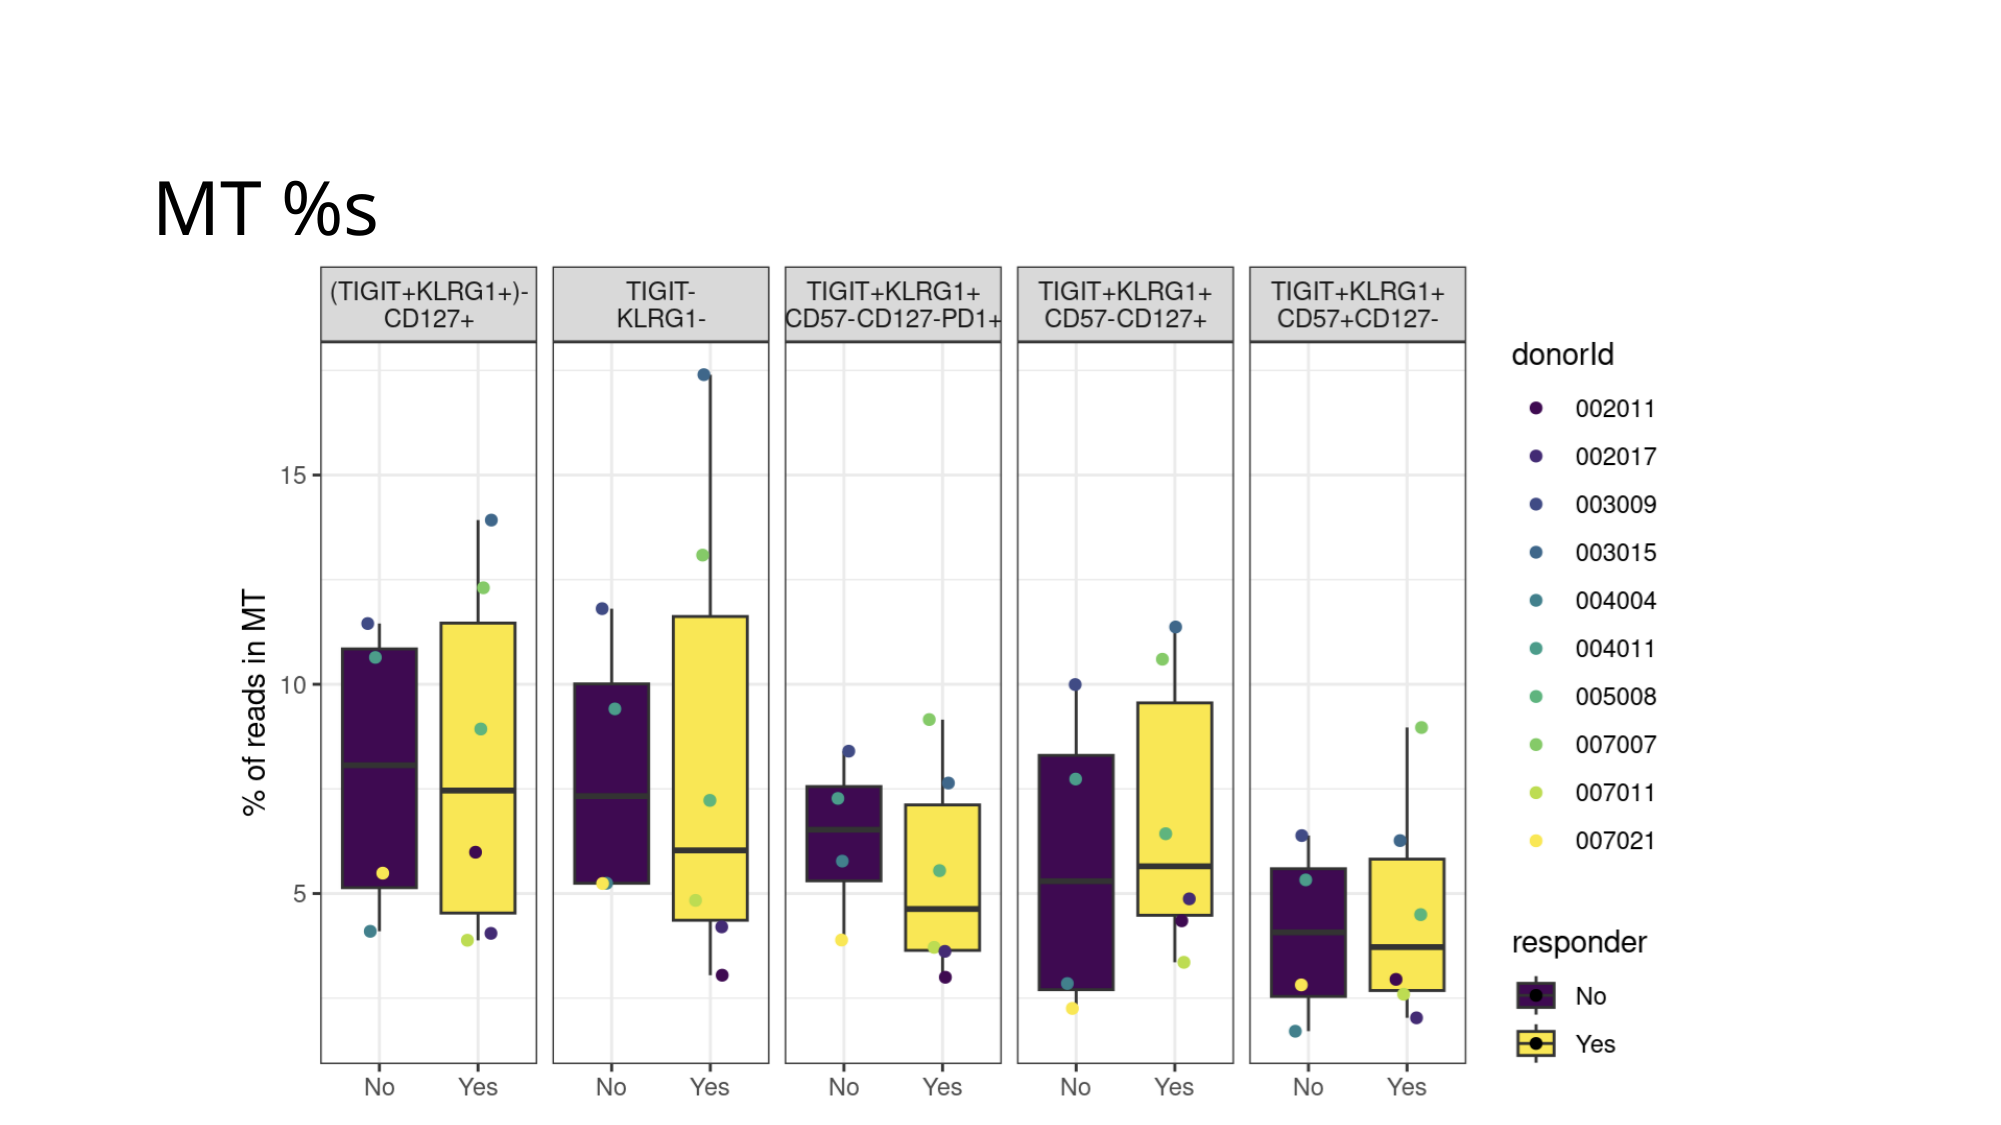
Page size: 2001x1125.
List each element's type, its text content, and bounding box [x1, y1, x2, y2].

picture [220, 247, 1675, 1125]
title MT %s [137, 97, 1815, 325]
